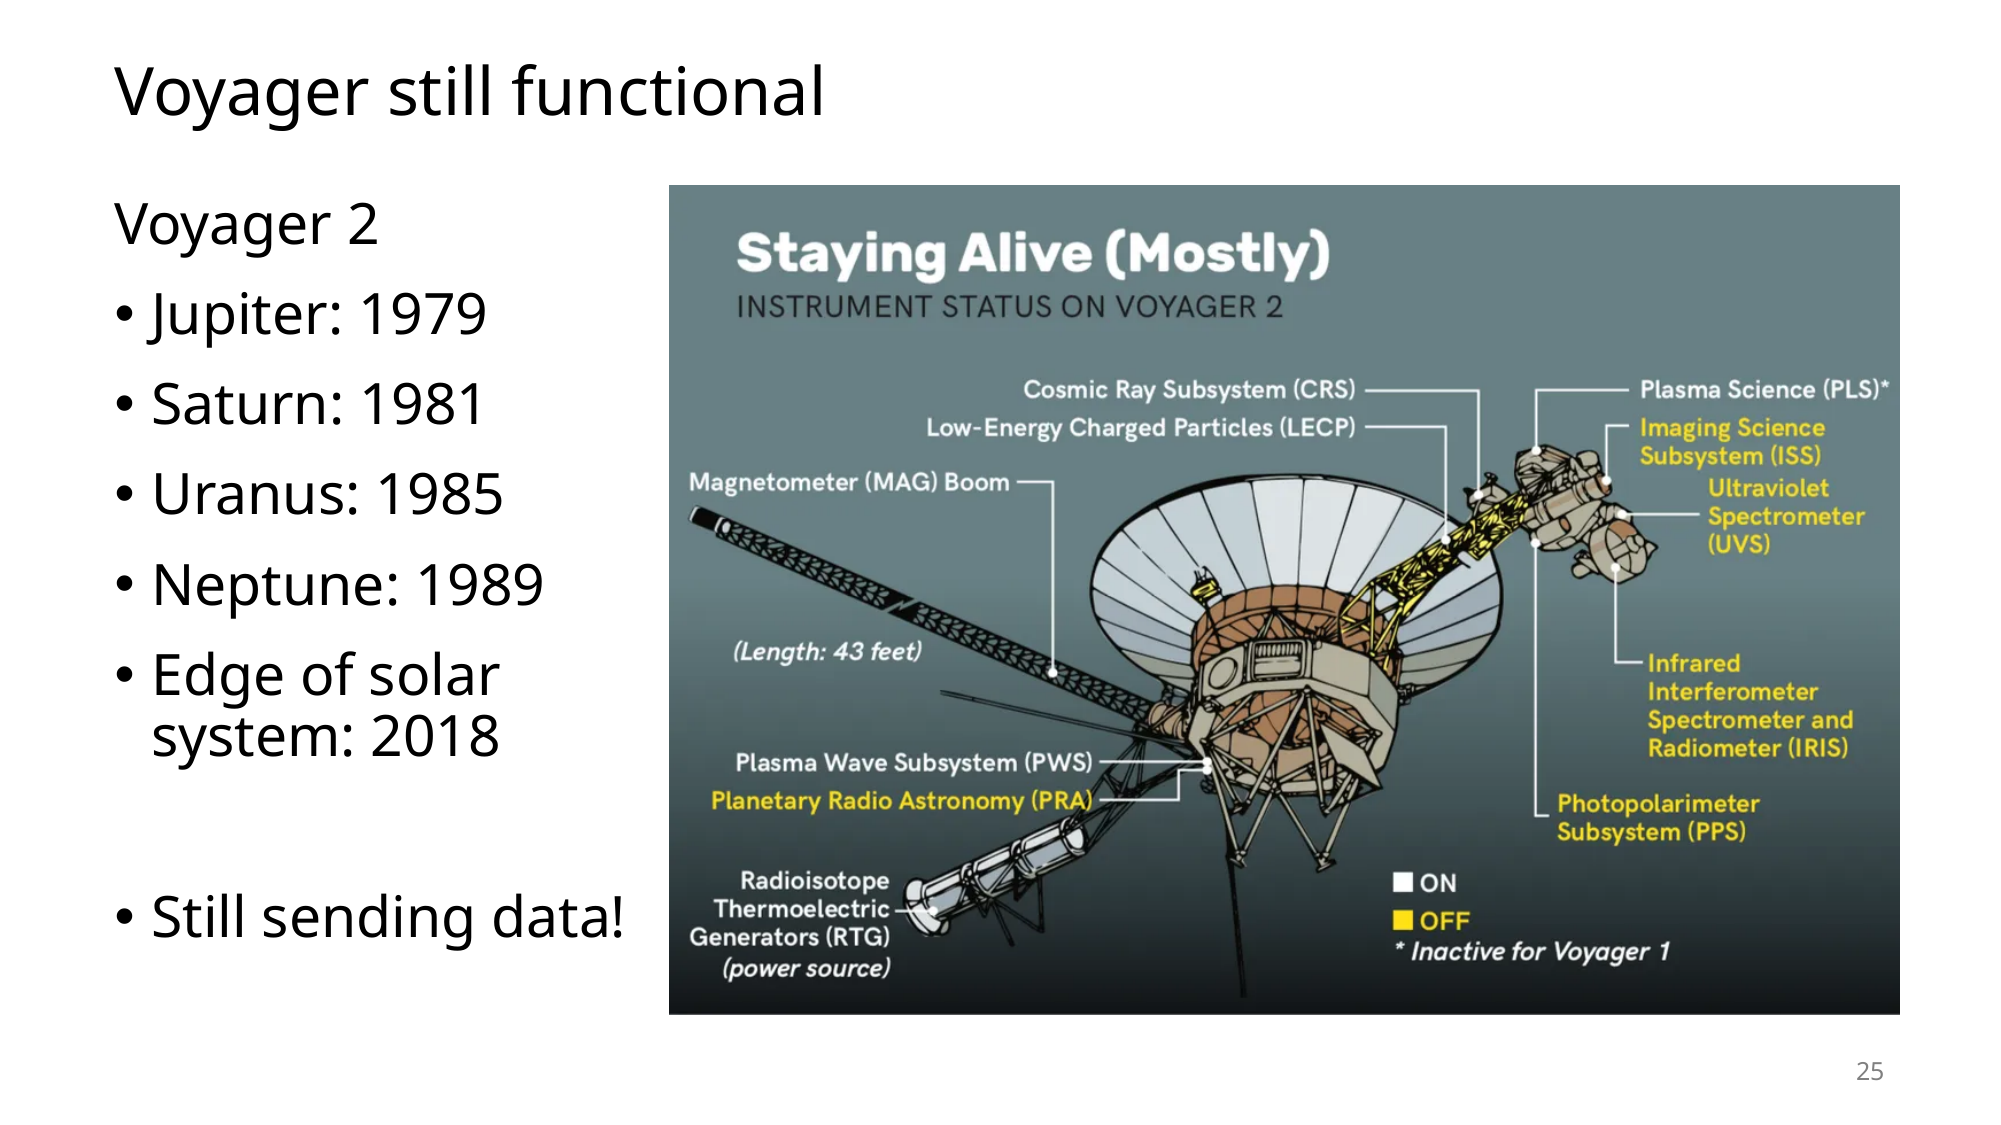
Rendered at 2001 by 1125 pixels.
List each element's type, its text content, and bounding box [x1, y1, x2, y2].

title Voyager still functional [99, 37, 1900, 150]
list Voyager 2 Jupiter: 1979 Saturn: 1981 Uranus: 1985 Neptune: 1989 Edge of solar system: 2018 Still sending data! [99, 187, 646, 1013]
slide_number 25 [1749, 1042, 1900, 1103]
picture [669, 185, 1900, 1015]
